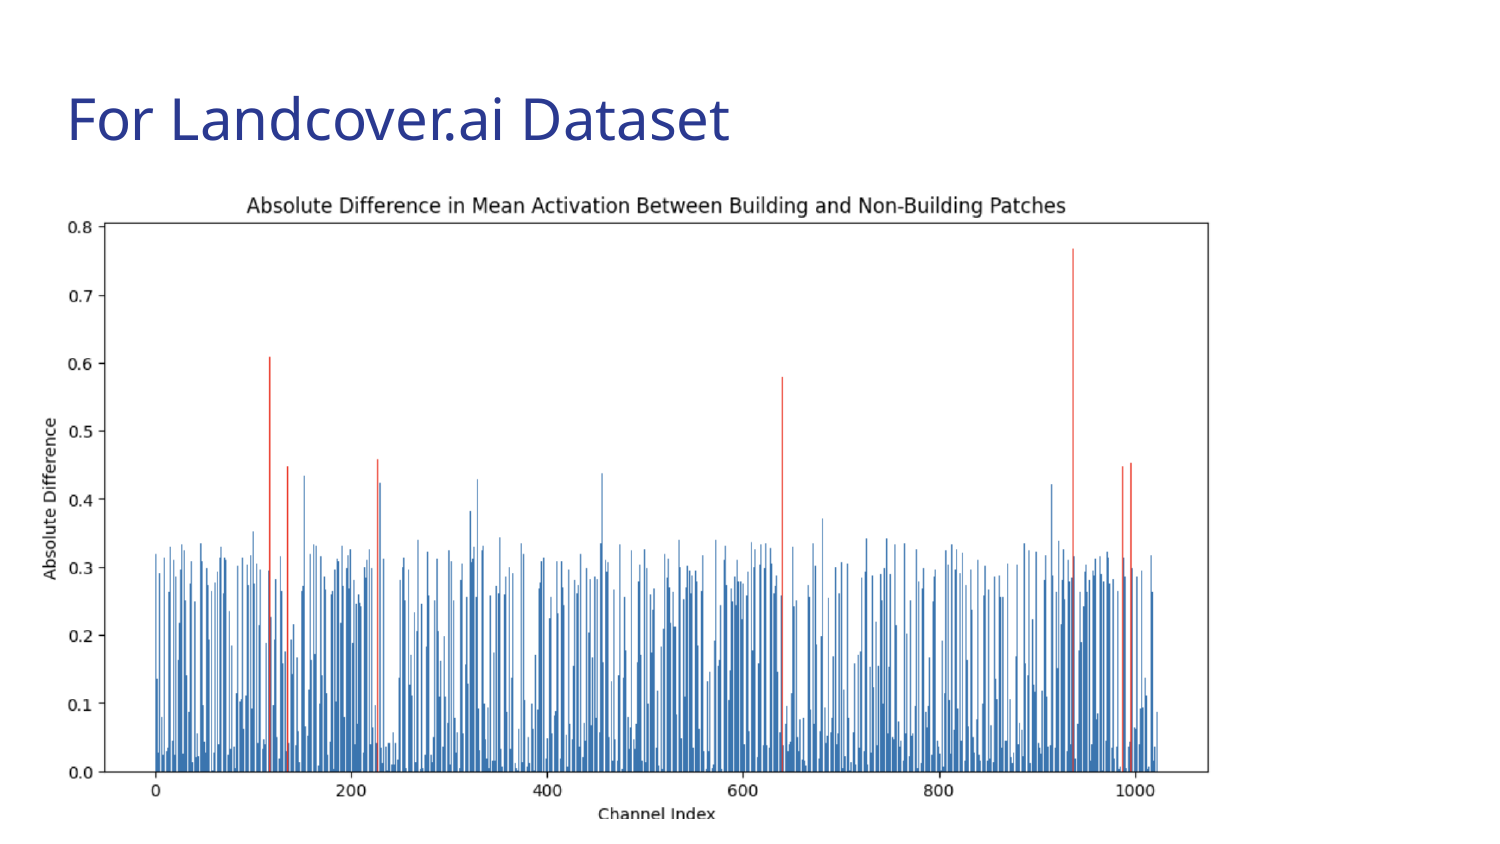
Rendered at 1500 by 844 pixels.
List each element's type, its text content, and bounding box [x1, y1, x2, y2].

title For Landcover.ai Dataset [51, 67, 1449, 167]
picture [24, 191, 1240, 819]
